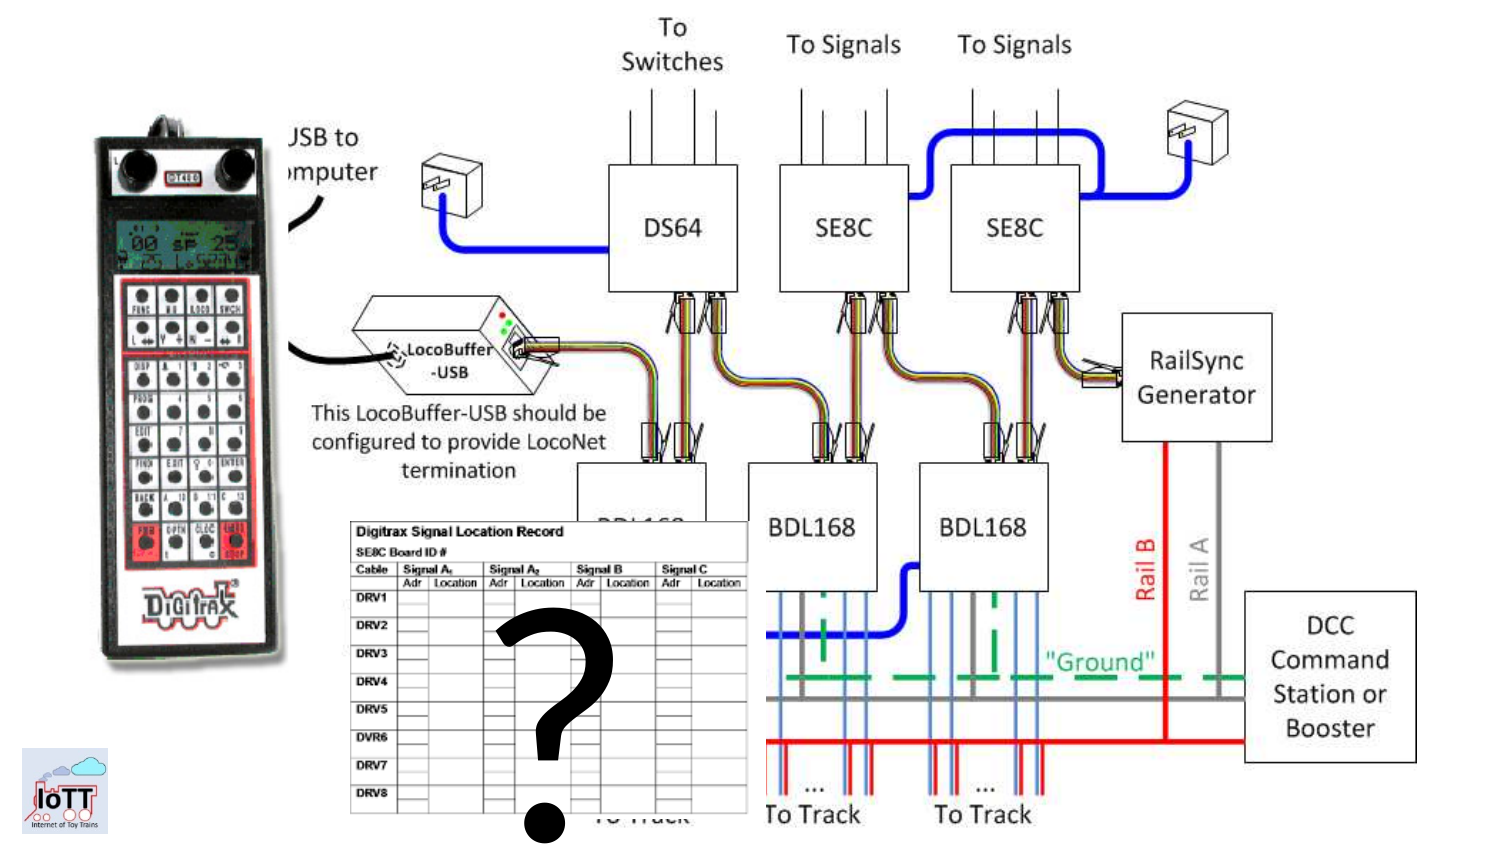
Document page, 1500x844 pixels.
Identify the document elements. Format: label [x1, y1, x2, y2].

picture [88, 5, 1417, 832]
picture [22, 748, 108, 834]
